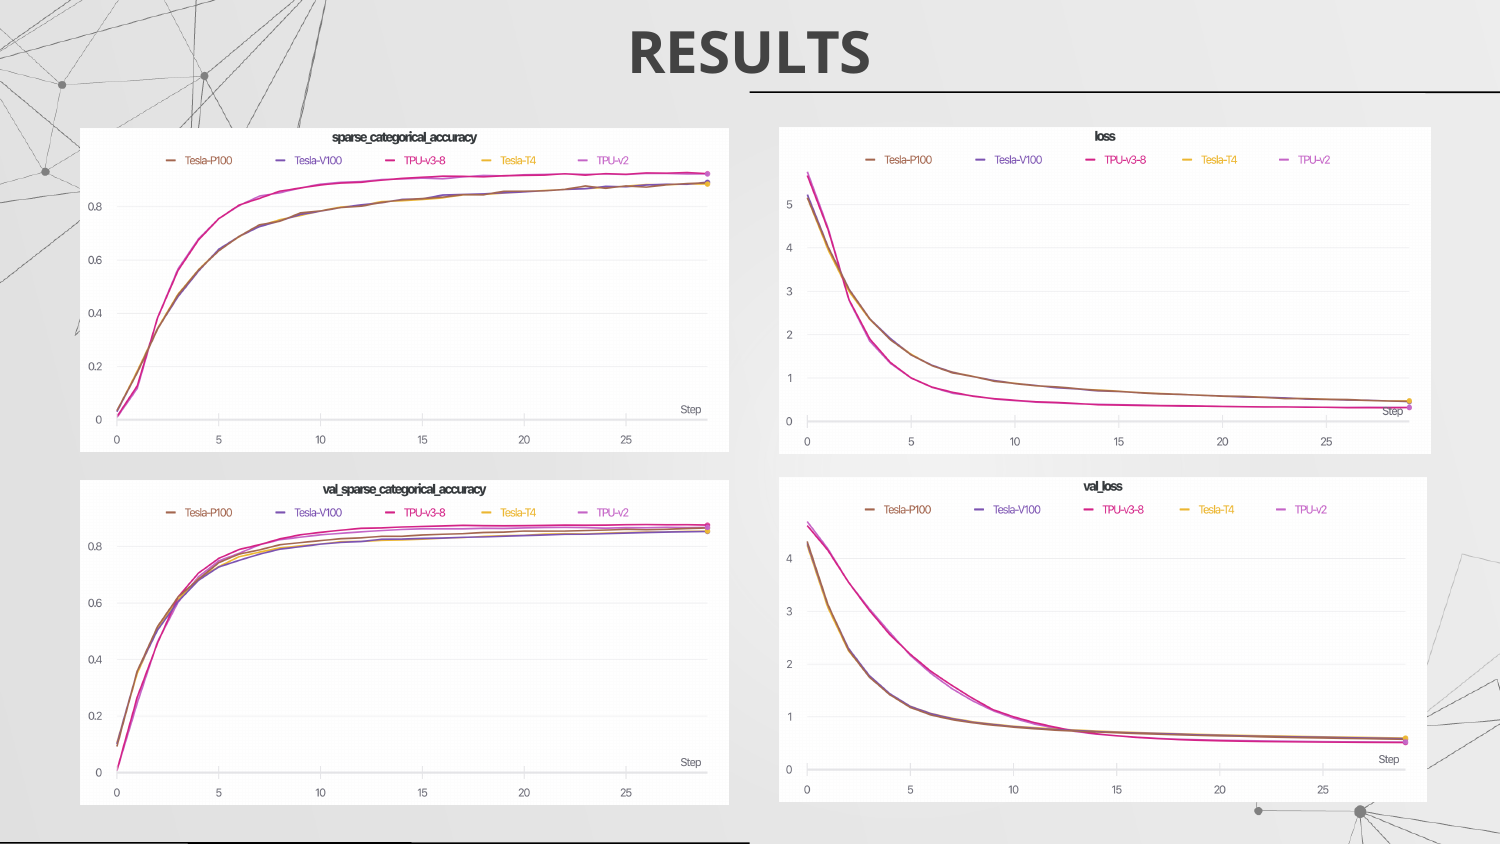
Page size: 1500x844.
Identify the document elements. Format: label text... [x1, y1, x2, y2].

picture [0, 0, 1500, 844]
text_box RESULTS [353, 16, 1146, 101]
